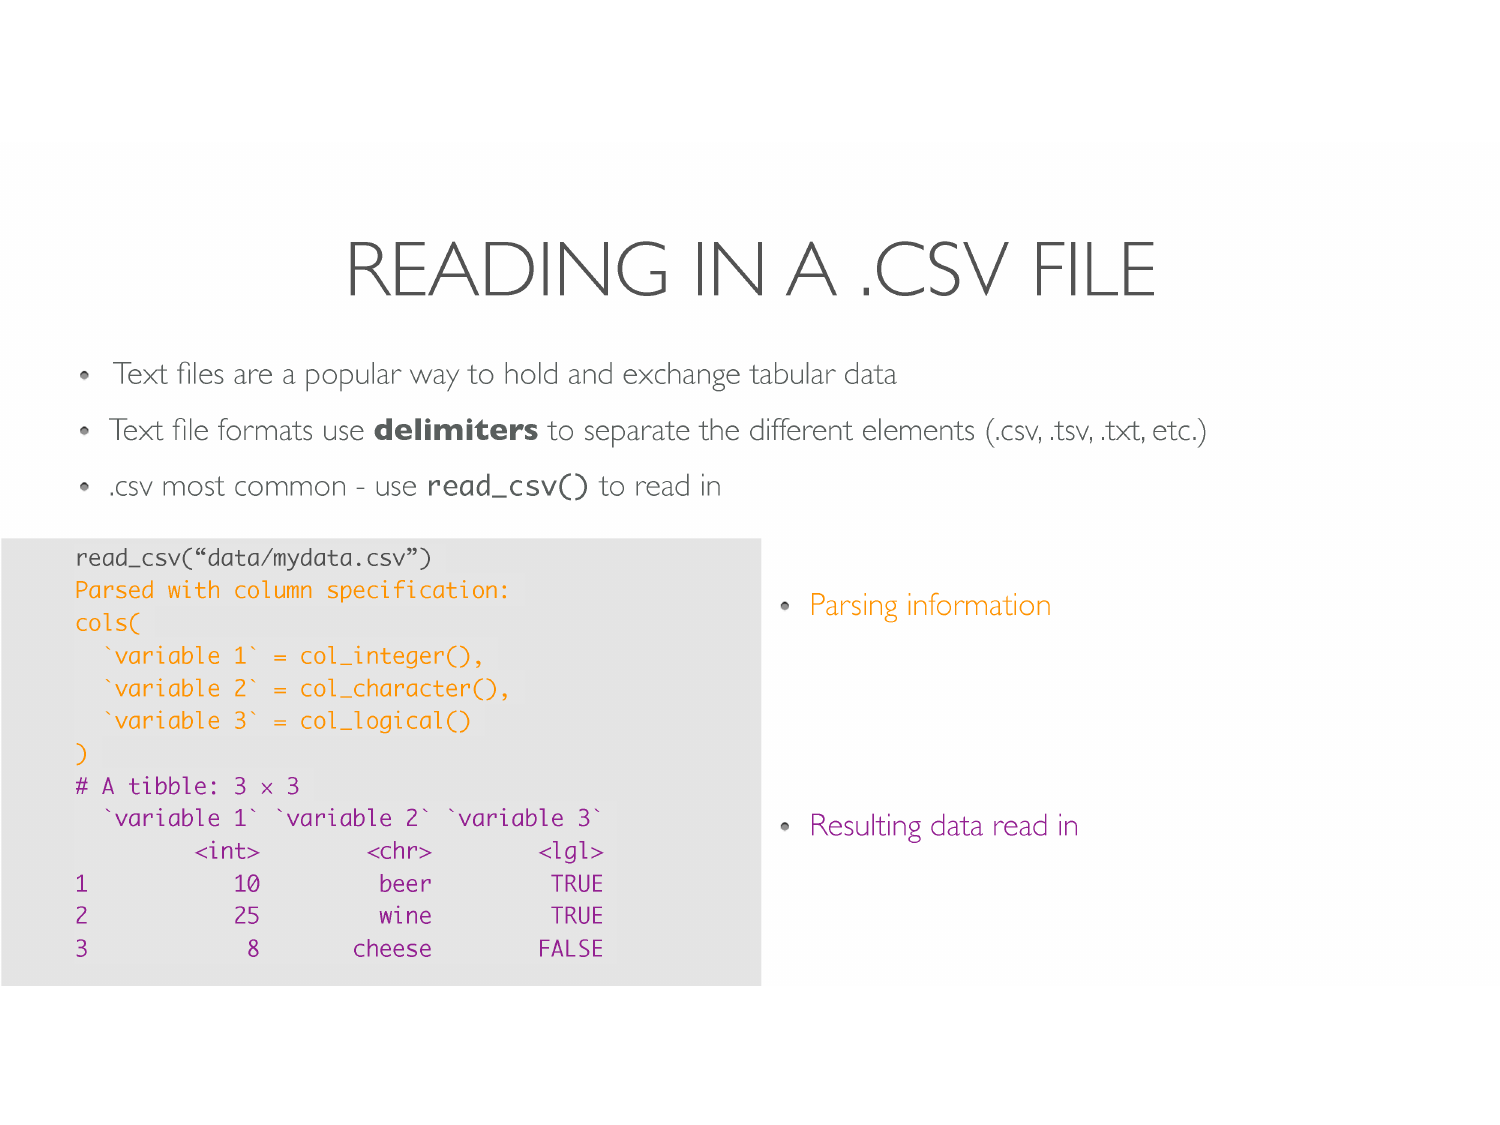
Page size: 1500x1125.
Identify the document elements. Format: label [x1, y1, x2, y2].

picture [0, 141, 1500, 987]
